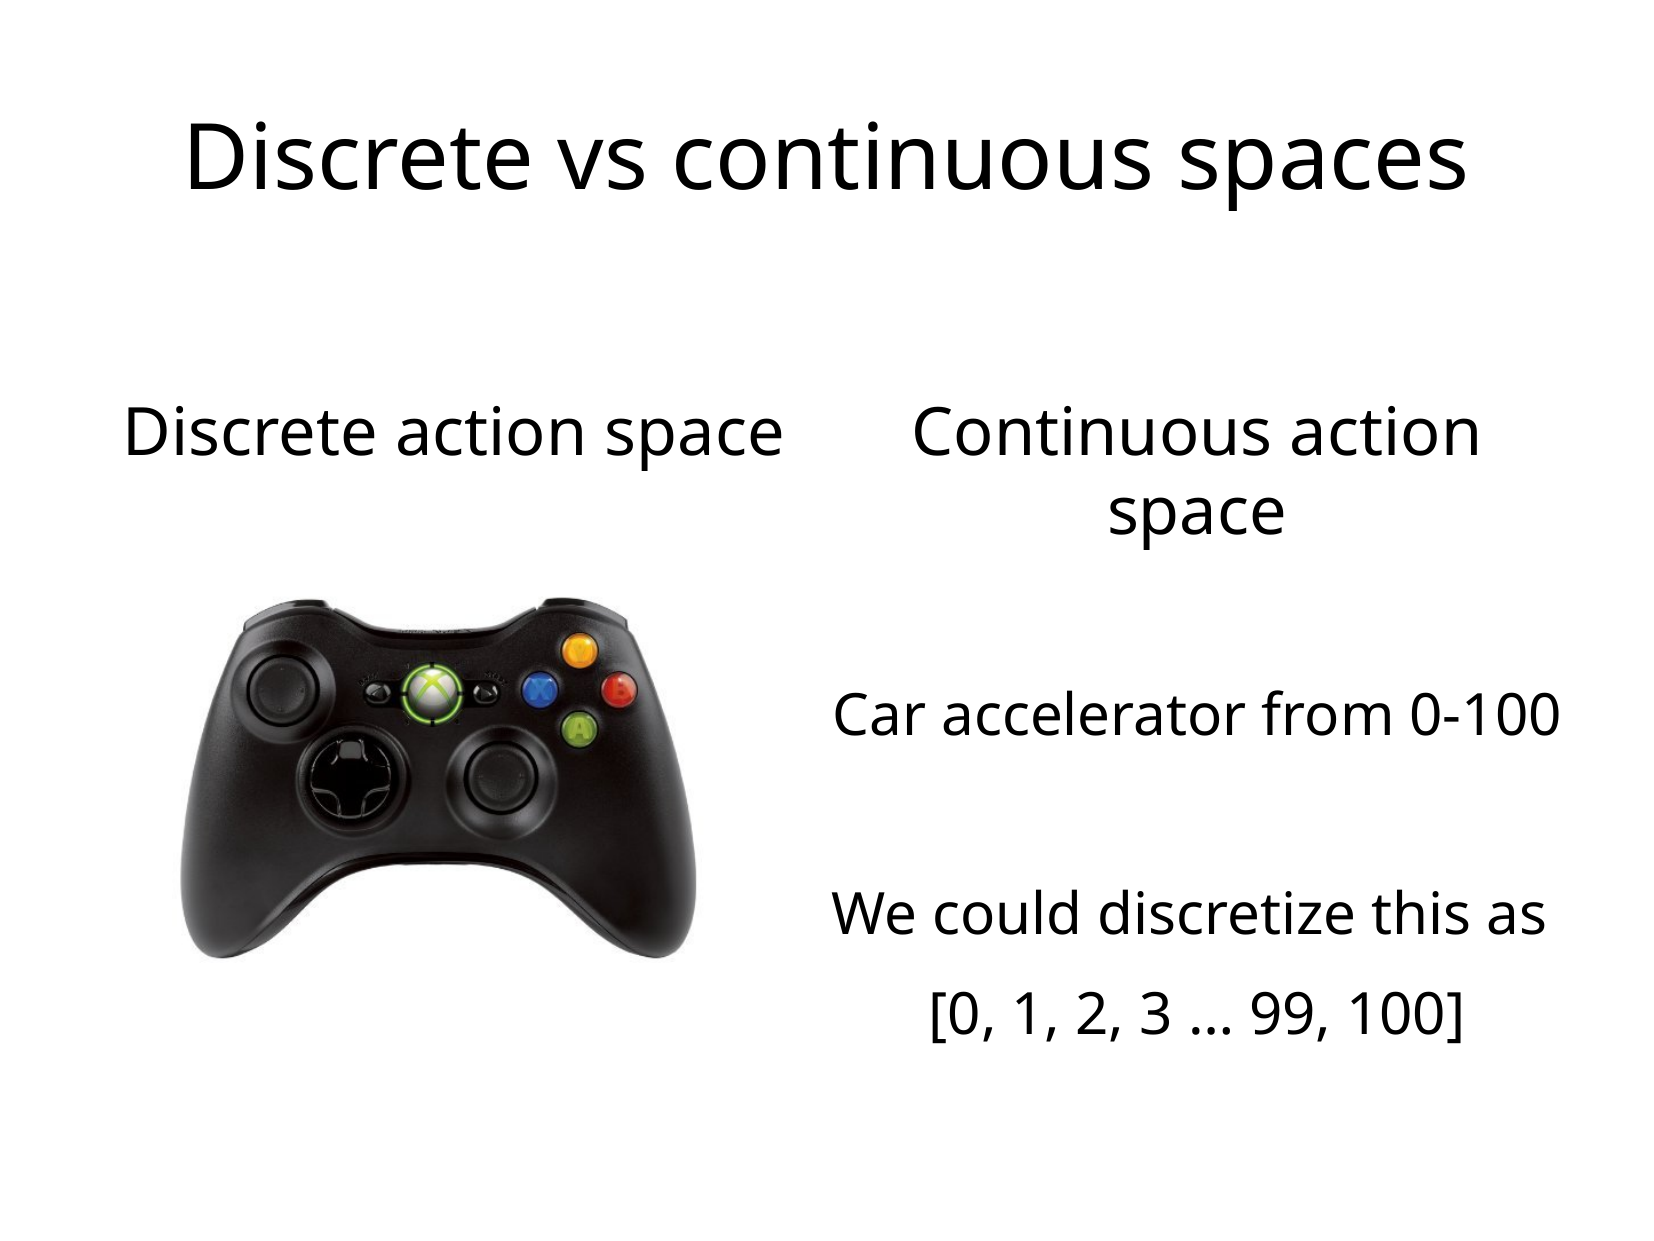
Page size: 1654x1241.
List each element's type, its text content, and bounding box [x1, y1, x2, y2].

title Discrete vs continuous spaces [82, 49, 1571, 257]
text_box Continuous action space Car accelerator from 0-100 We could discretize this as [0, 1, 2, 3 … 99, 100] [825, 388, 1569, 1030]
picture [154, 560, 726, 995]
text_box Discrete action space [82, 388, 825, 1030]
